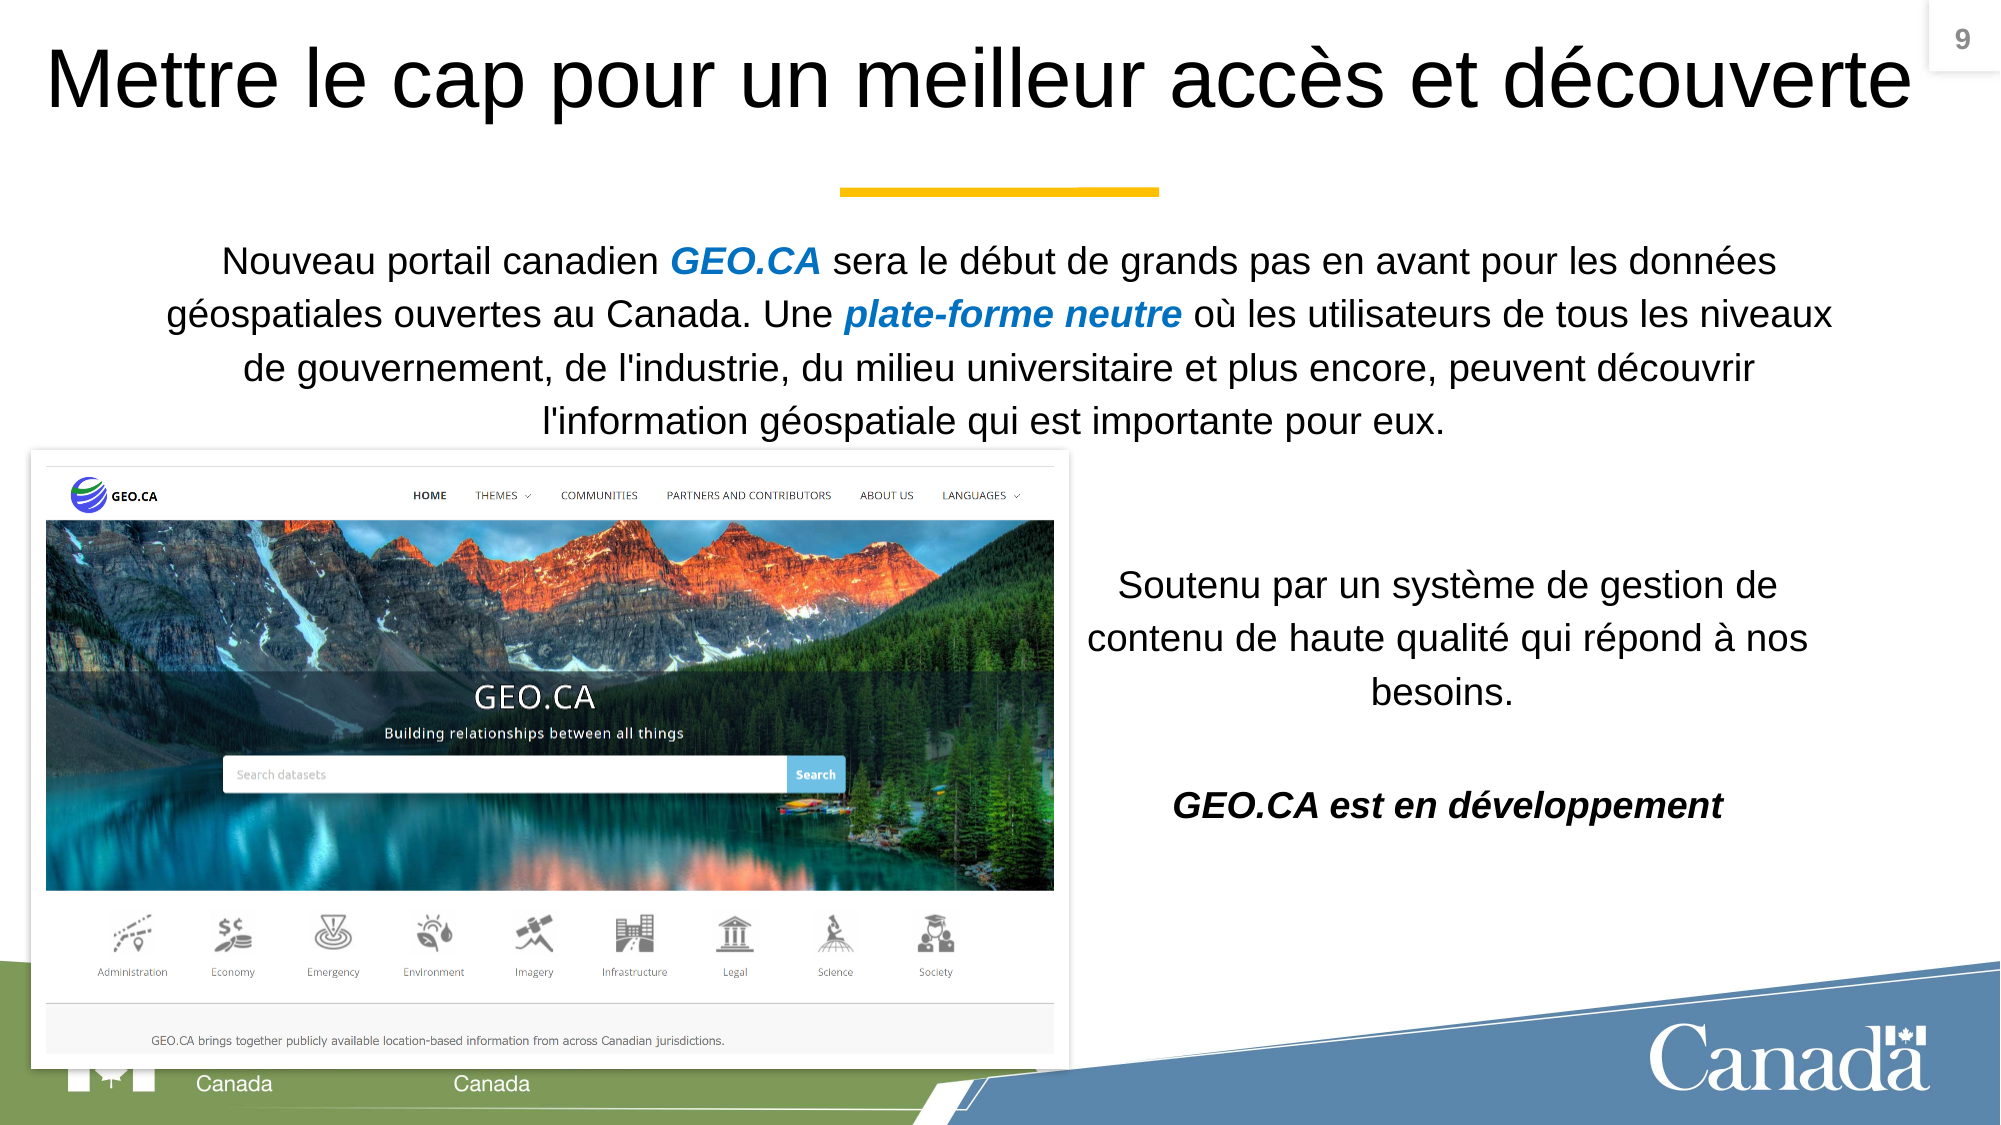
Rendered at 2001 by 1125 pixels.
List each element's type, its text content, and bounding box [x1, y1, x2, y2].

text_box Soutenu par un système de gestion de contenu de haute qualité qui répond à nos besoins. GEO.CA est en développement [1073, 545, 1843, 953]
slide_number 9 [1926, 0, 2000, 75]
title Mettre le cap pour un meilleur accès et découverte [17, 30, 1982, 134]
picture [0, 0, 2000, 1125]
text_box Nouveau portail canadien GEO.CA sera le début de grands pas en avant pour les données géospatiales ouvertes au Canada. Une plate-forme neutre où les utilisateurs de tous les niveaux de gouvernement, de l'industrie, du milieu universitaire et plus encore, peuvent découvrir l'information géospatiale qui est importante pour eux. [120, 209, 1879, 389]
